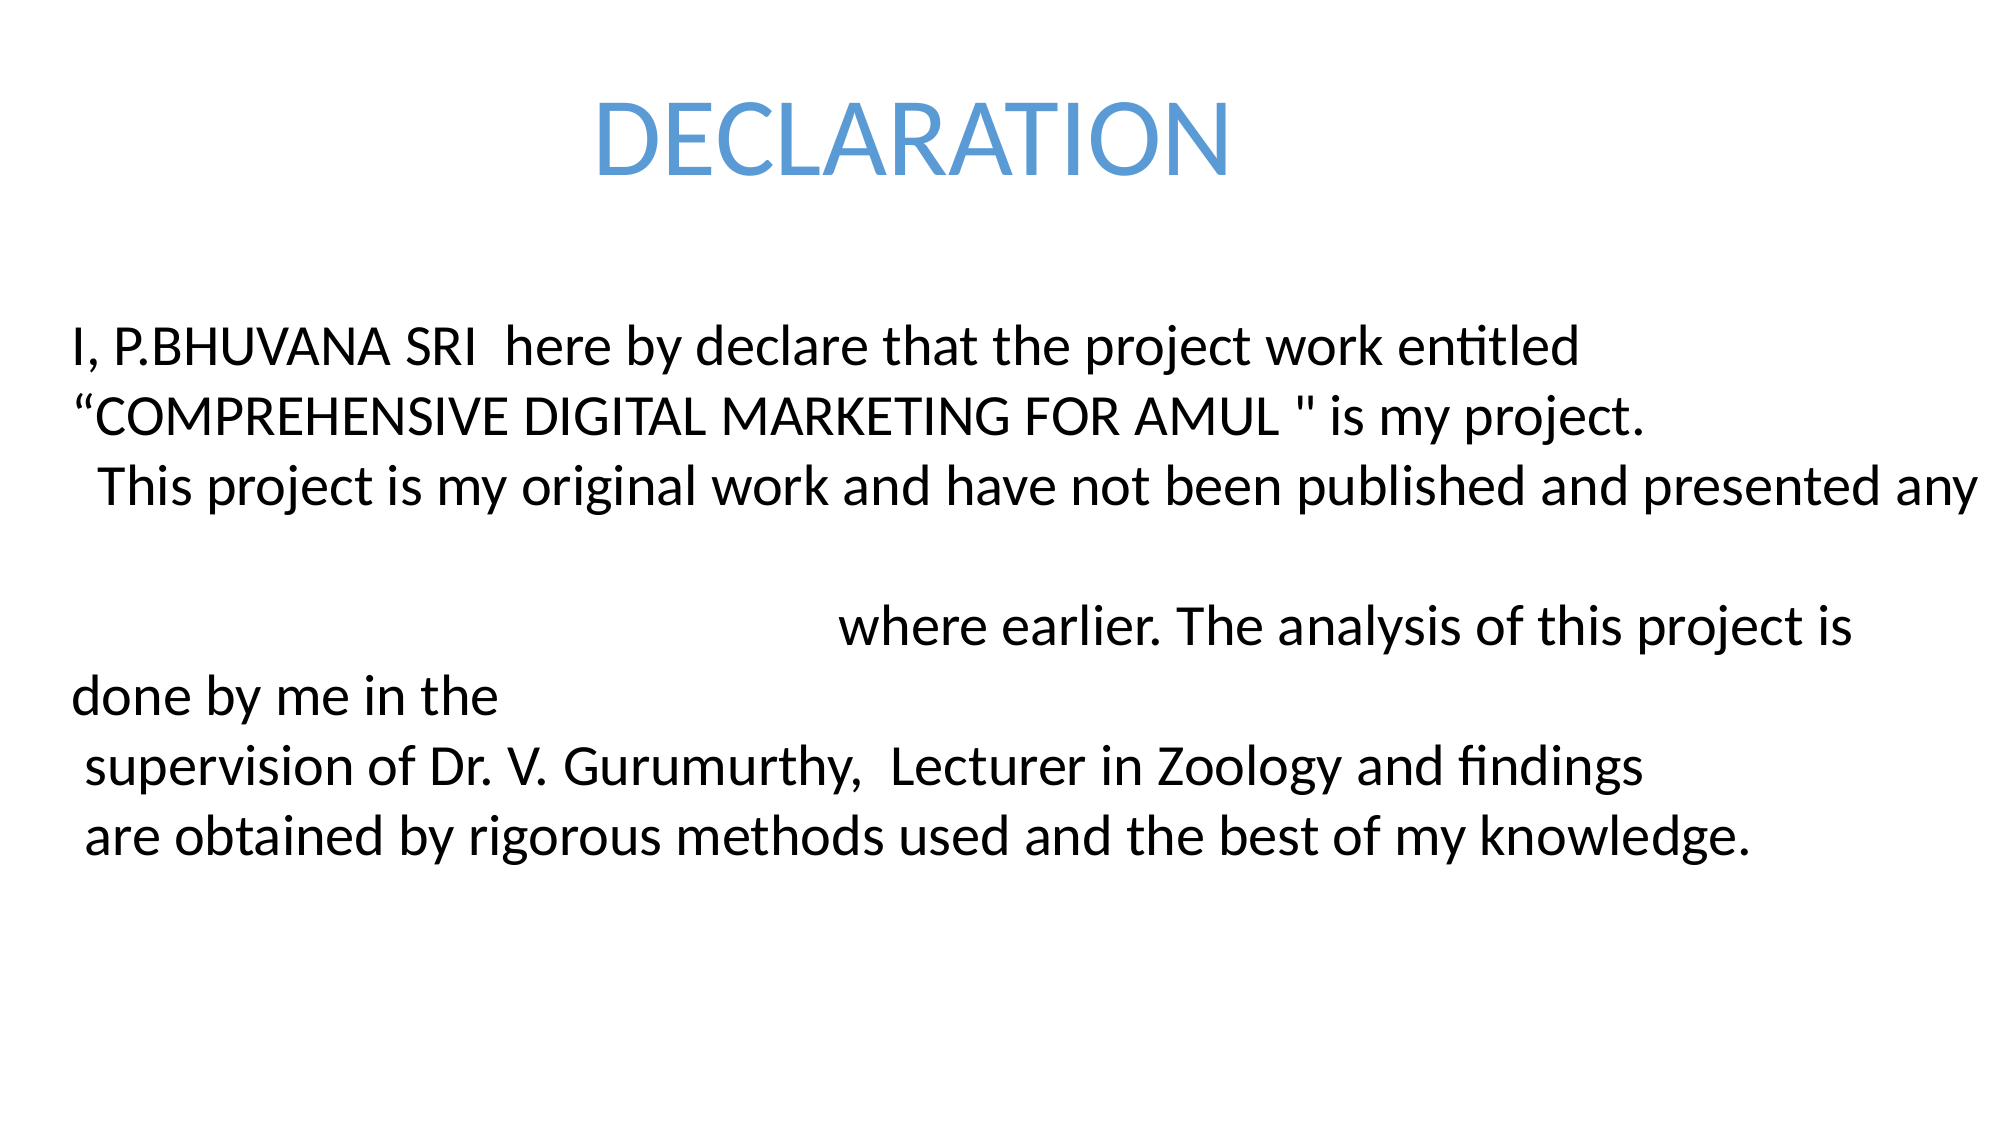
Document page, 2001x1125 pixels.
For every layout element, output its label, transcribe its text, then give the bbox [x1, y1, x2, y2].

text_box DECLARATION [577, 55, 1250, 206]
text_box I, P.BHUVANA SRI here by declare that the project work entitled “COMPREHENSIVE DIGITAL MARKETING FOR AMUL " is my project. This project is my original work and have not been published and presented any where earlier. The analysis of this project is done by me in the supervision of Dr. V. Gurumurthy, Lecturer in Zoology and findings are obtained by rigorous methods used and the best of my knowledge. [56, 299, 2000, 990]
